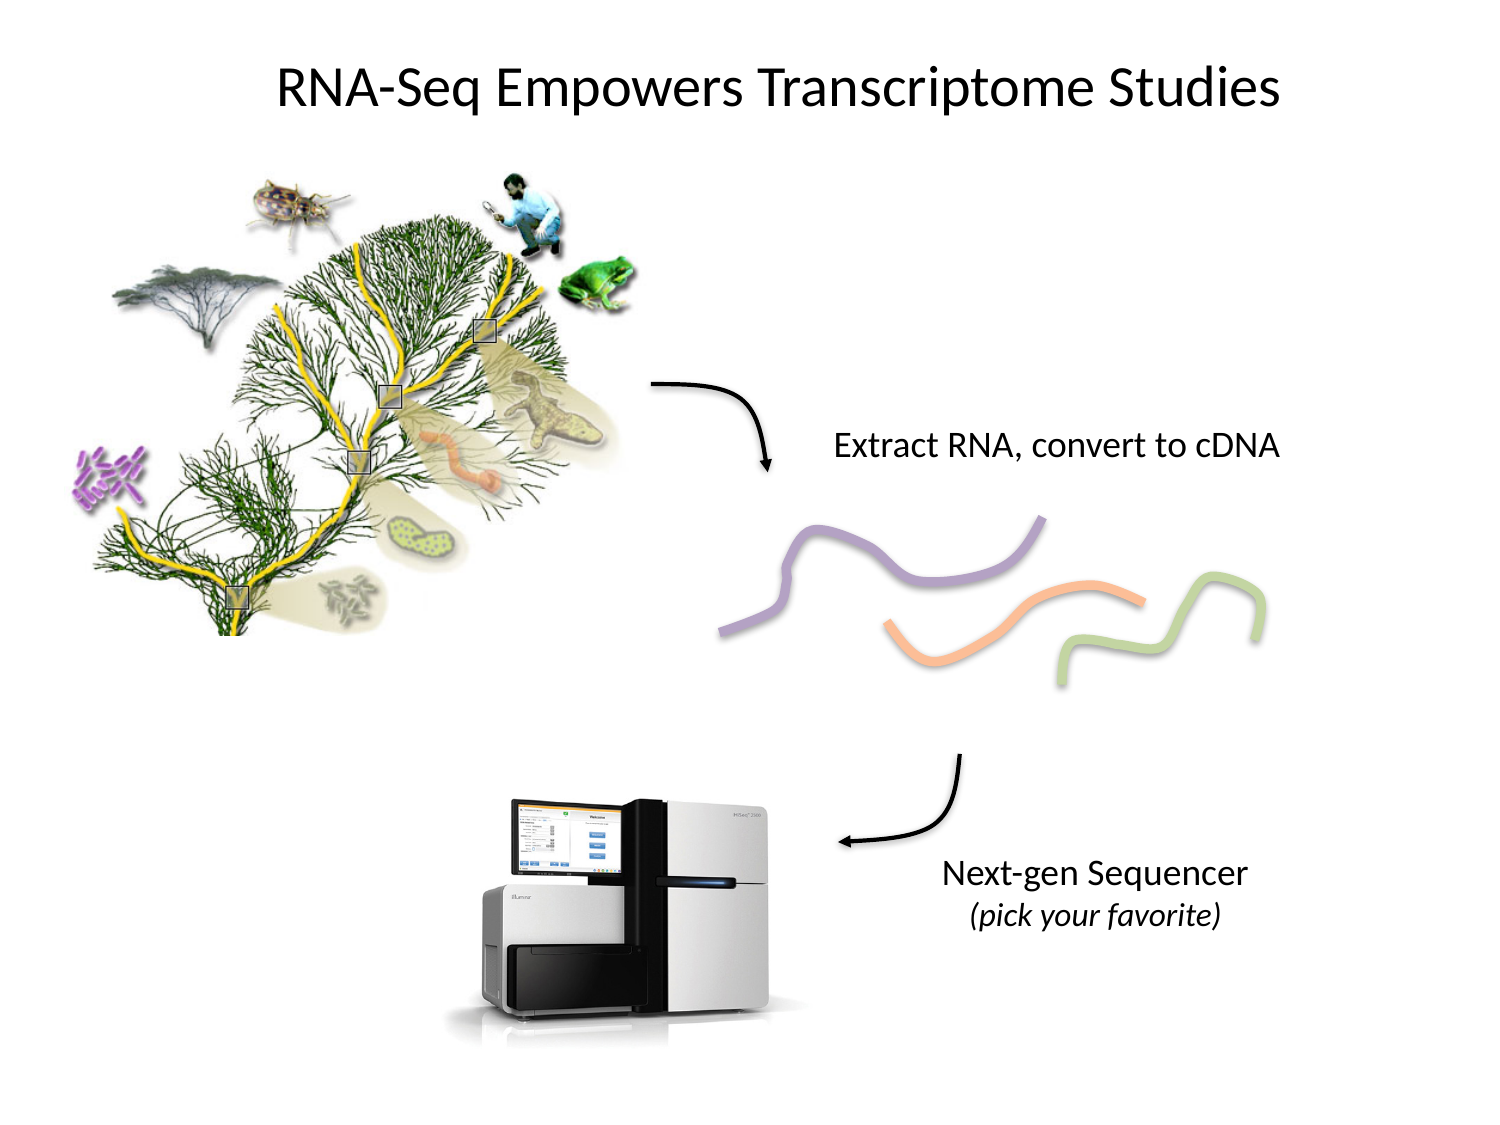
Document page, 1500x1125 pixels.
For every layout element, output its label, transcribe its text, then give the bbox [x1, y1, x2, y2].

text_box RNA-Seq Empowers Transcriptome Studies [261, 41, 1297, 126]
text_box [434, 753, 1267, 1049]
picture [64, 170, 651, 636]
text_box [650, 383, 1300, 678]
